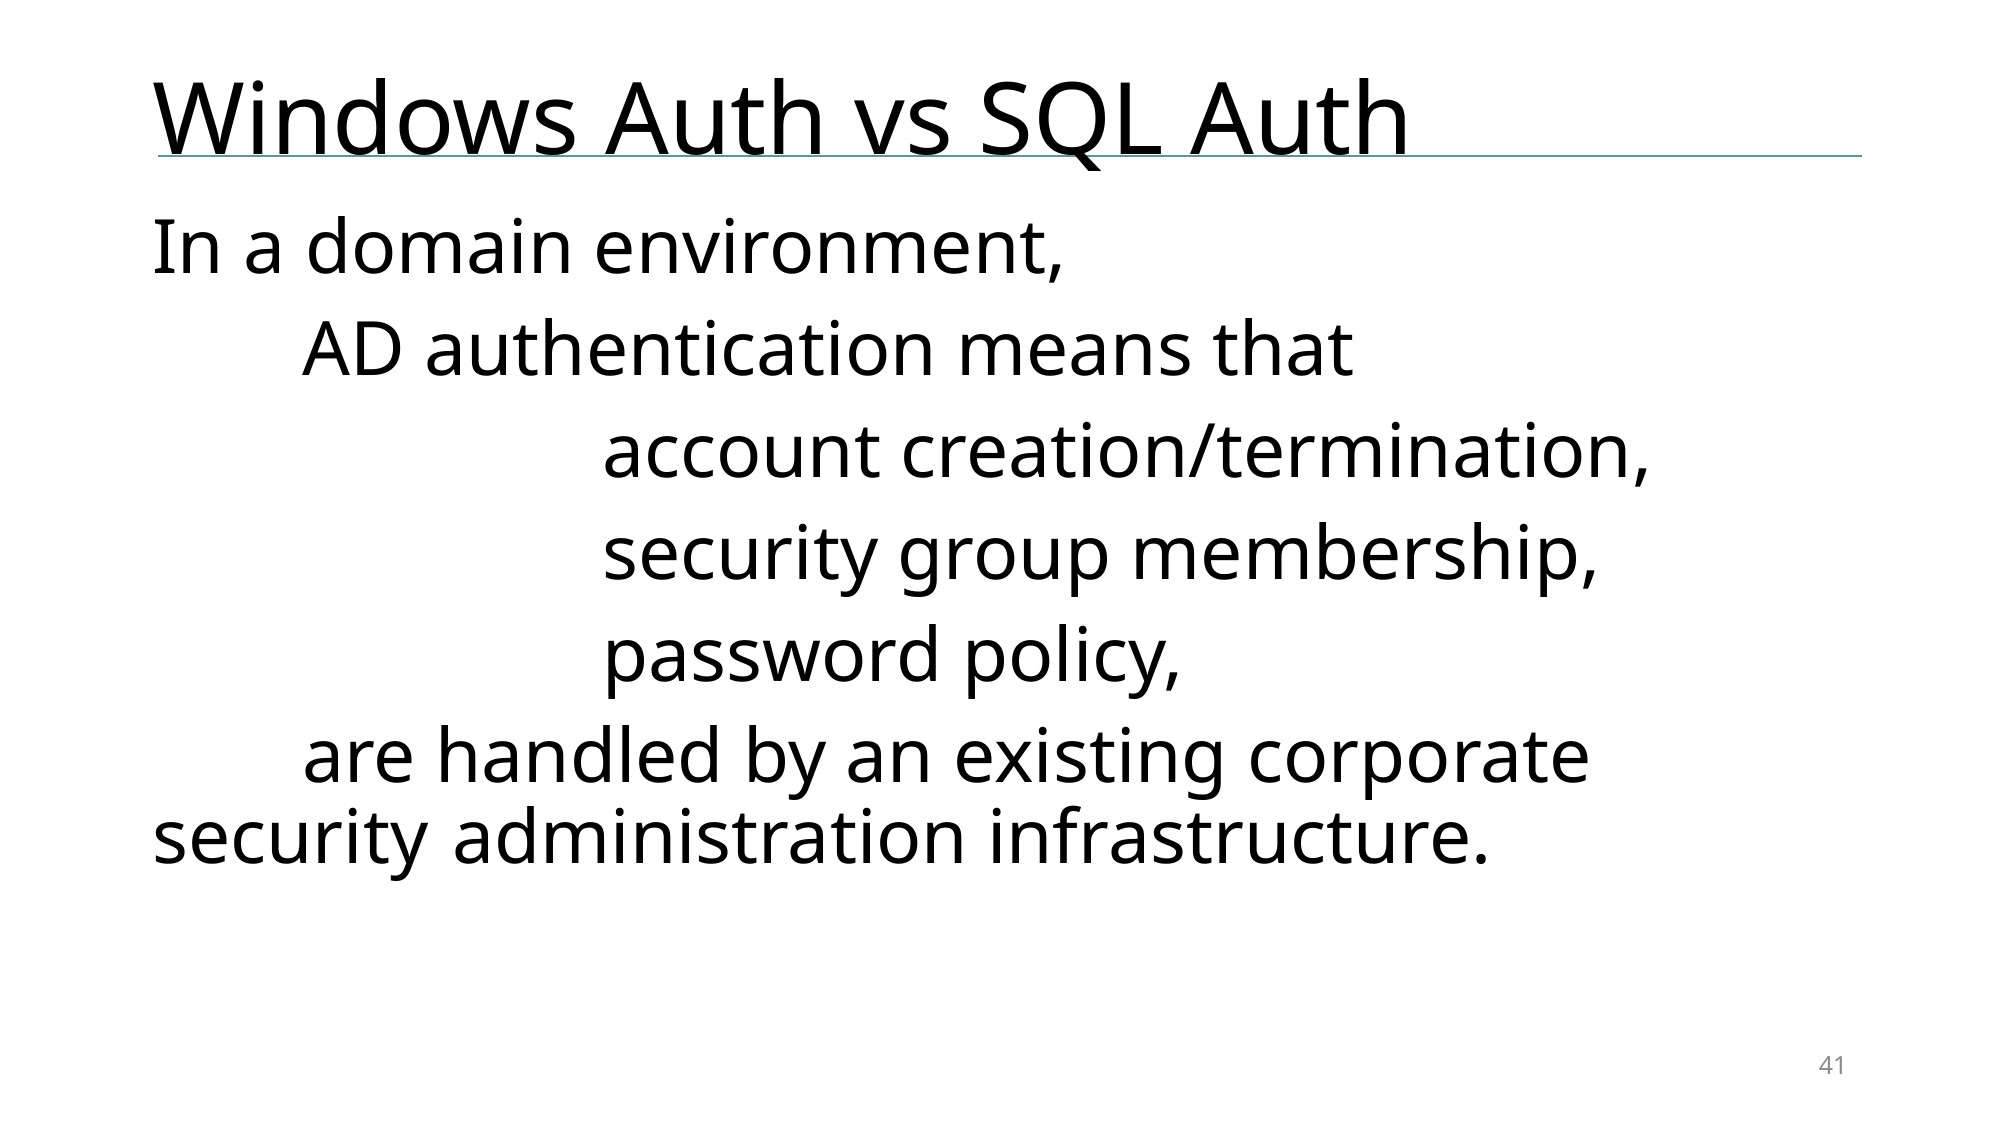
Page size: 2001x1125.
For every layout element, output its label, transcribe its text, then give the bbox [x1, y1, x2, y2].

slide_number 41 [1412, 1036, 1863, 1097]
list In a domain environment, AD authentication means that account creation/termination, security group membership, password policy, are handled by an existing corporate security administration infrastructure. [137, 201, 1863, 1014]
title Windows Auth vs SQL Auth [137, 59, 1863, 184]
